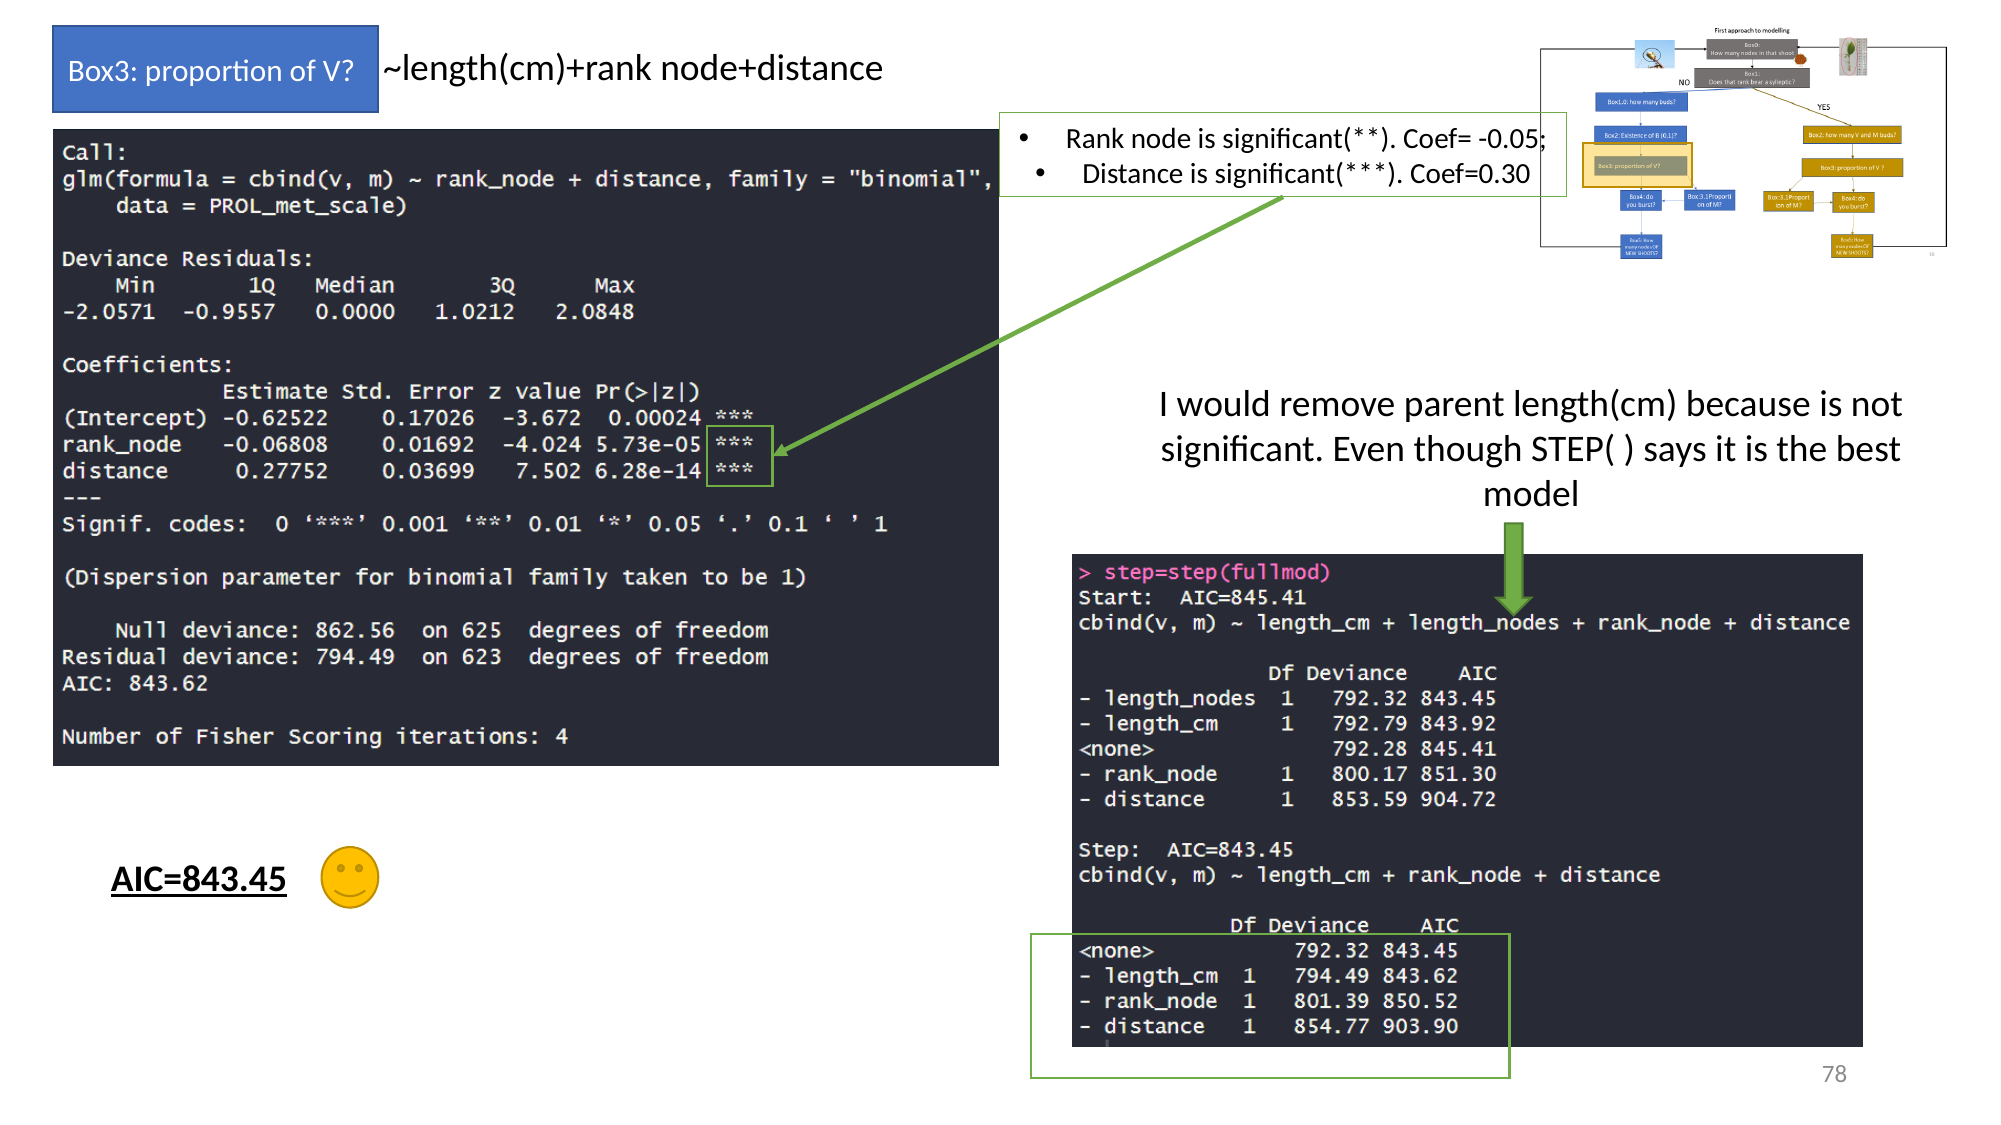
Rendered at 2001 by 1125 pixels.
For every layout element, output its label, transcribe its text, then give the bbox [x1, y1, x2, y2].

text_box Box3: proportion of V? [52, 25, 379, 113]
picture [1072, 554, 1863, 1047]
text_box [320, 845, 380, 909]
text_box I would remove parent length(cm) because is not significant. Even though STEP( ) says it is the best model [1099, 371, 1963, 522]
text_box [772, 198, 1284, 457]
text_box [1030, 933, 1511, 1079]
text_box AIC=843.45 [96, 847, 316, 907]
text_box ~length(cm)+rank node+distance [368, 35, 1261, 96]
slide_number 78 [1412, 1047, 1863, 1103]
picture [1535, 22, 1967, 265]
text_box [1503, 522, 1524, 554]
picture [53, 129, 999, 766]
text_box Rank node is significant(**). Coef= -0.05; Distance is significant(***). Coef=0.30 [999, 112, 1535, 197]
